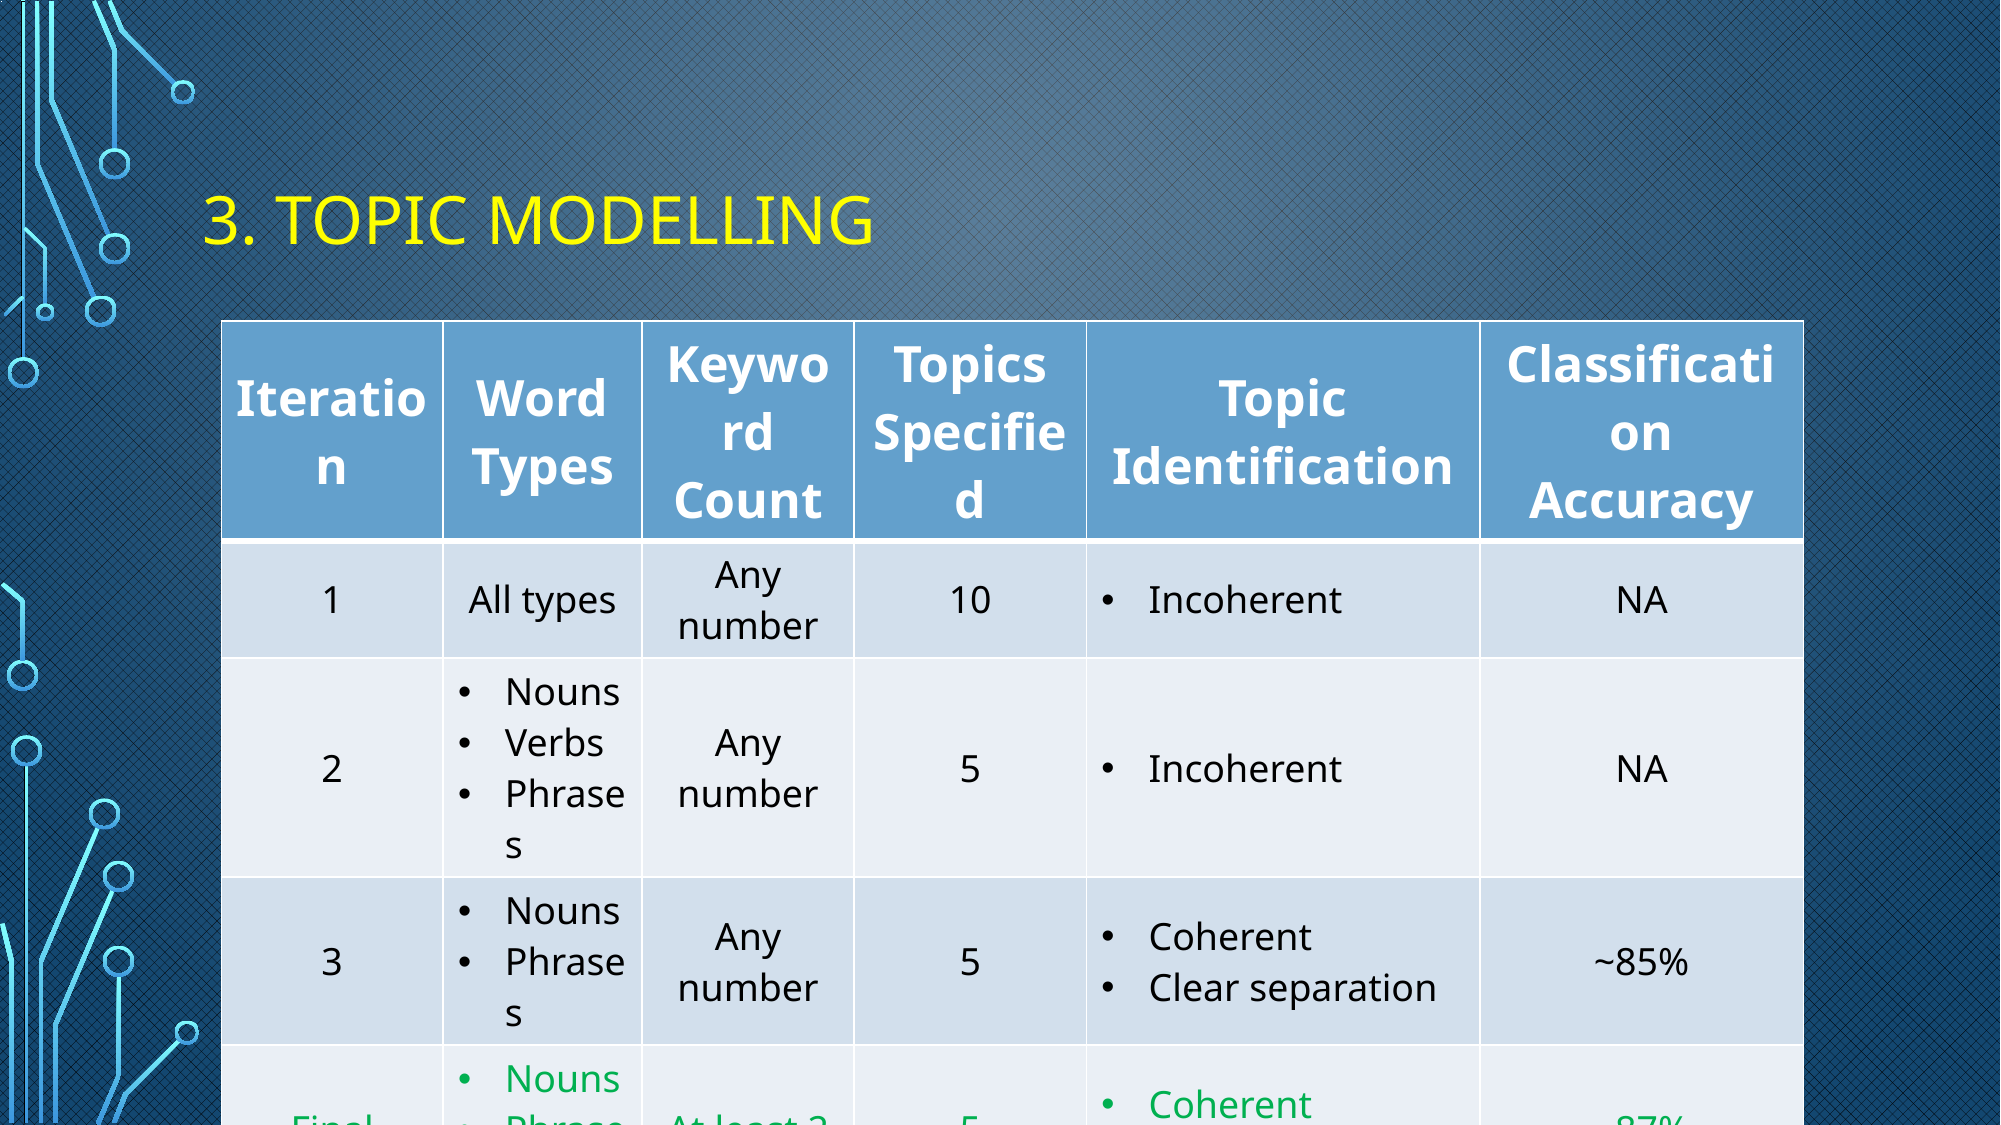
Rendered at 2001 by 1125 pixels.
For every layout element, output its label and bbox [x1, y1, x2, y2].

picture [201, 0, 2000, 1125]
text_box [0, 0, 201, 1125]
